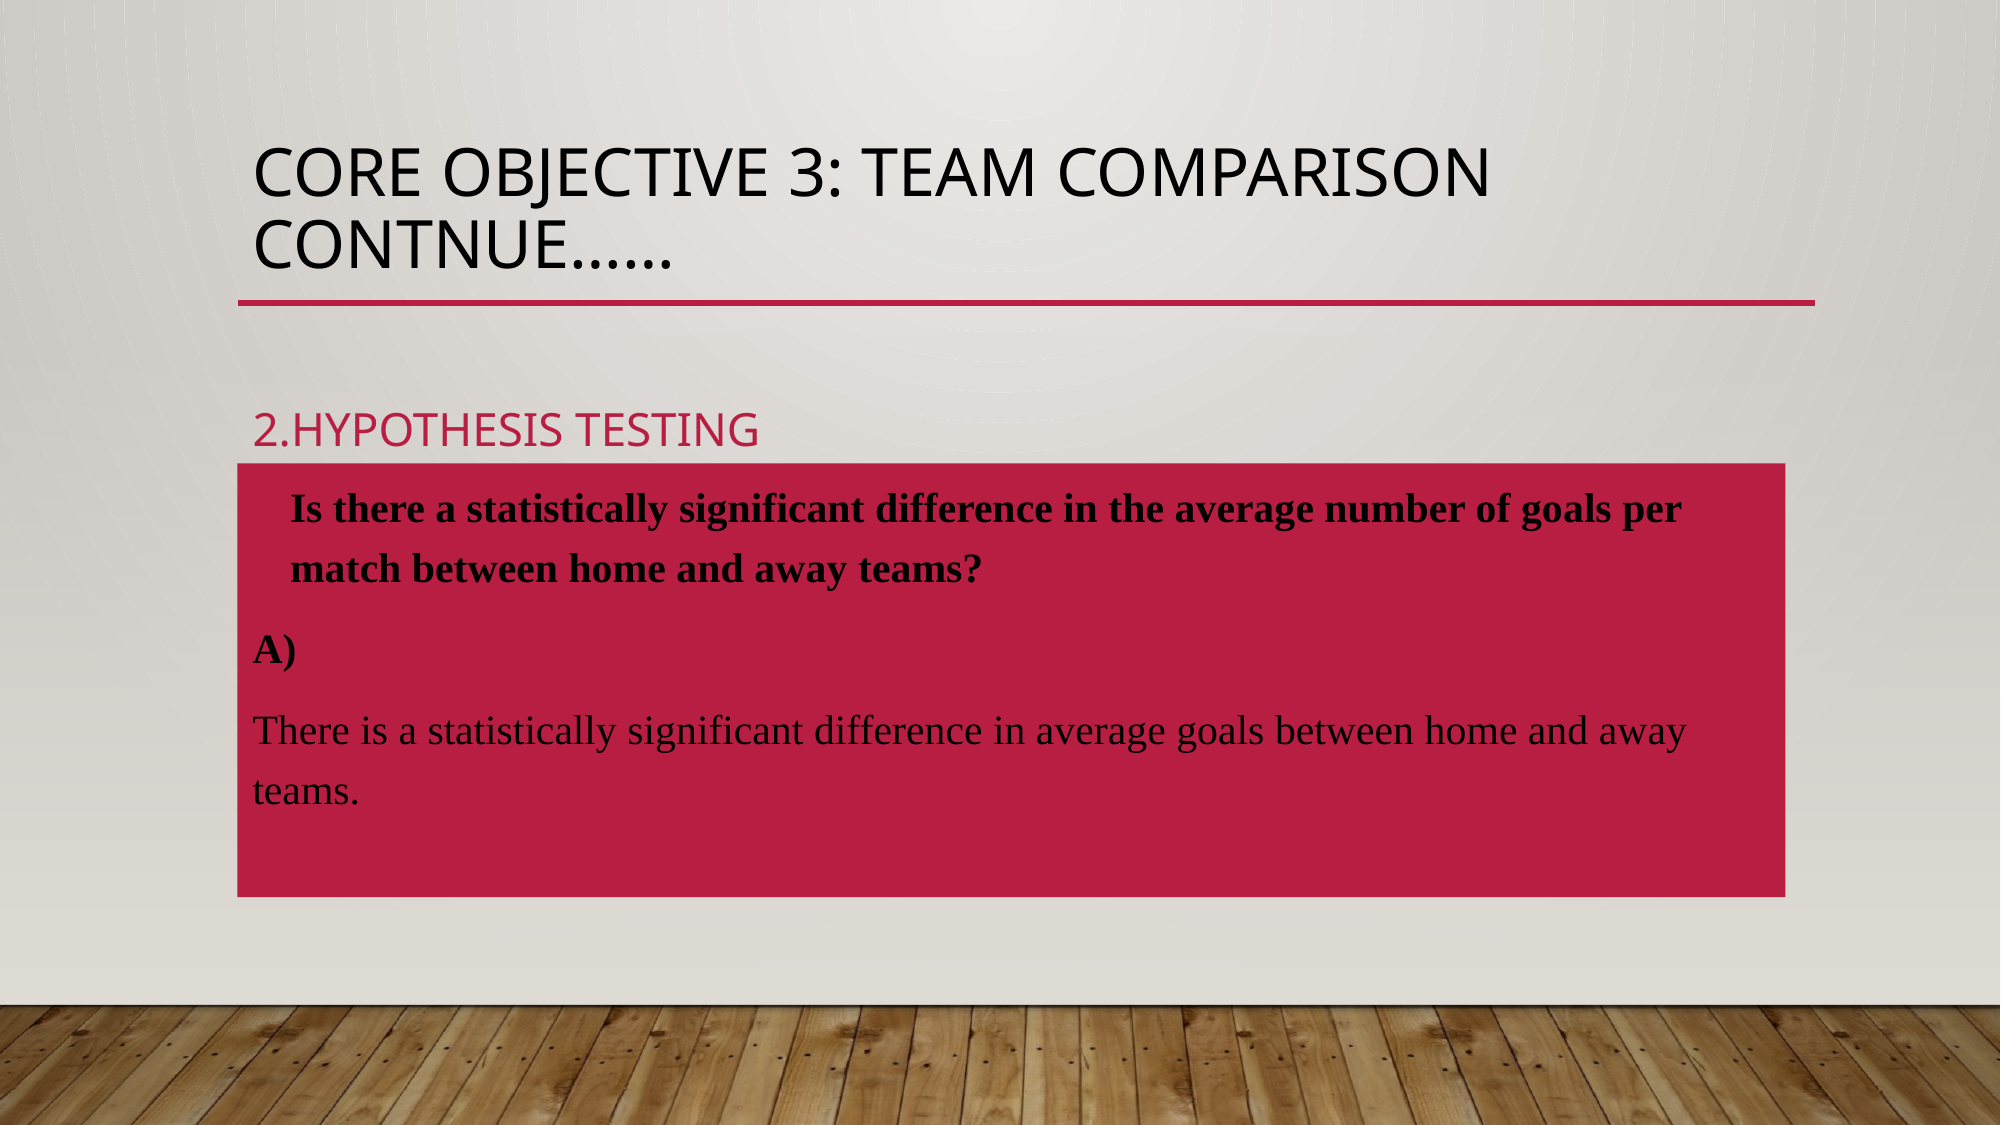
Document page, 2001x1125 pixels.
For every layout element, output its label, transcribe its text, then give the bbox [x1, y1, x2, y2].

list 2.Hypothesis testing [237, 331, 1000, 463]
list Is there a statistically significant difference in the average number of goals per match between home and away teams? A) There is a statistically significant difference in average goals between home and away teams. [237, 463, 1786, 898]
title Core Objective 3: Team Comparison ContNUE…… [237, 131, 1814, 306]
picture [0, 1005, 2000, 1125]
